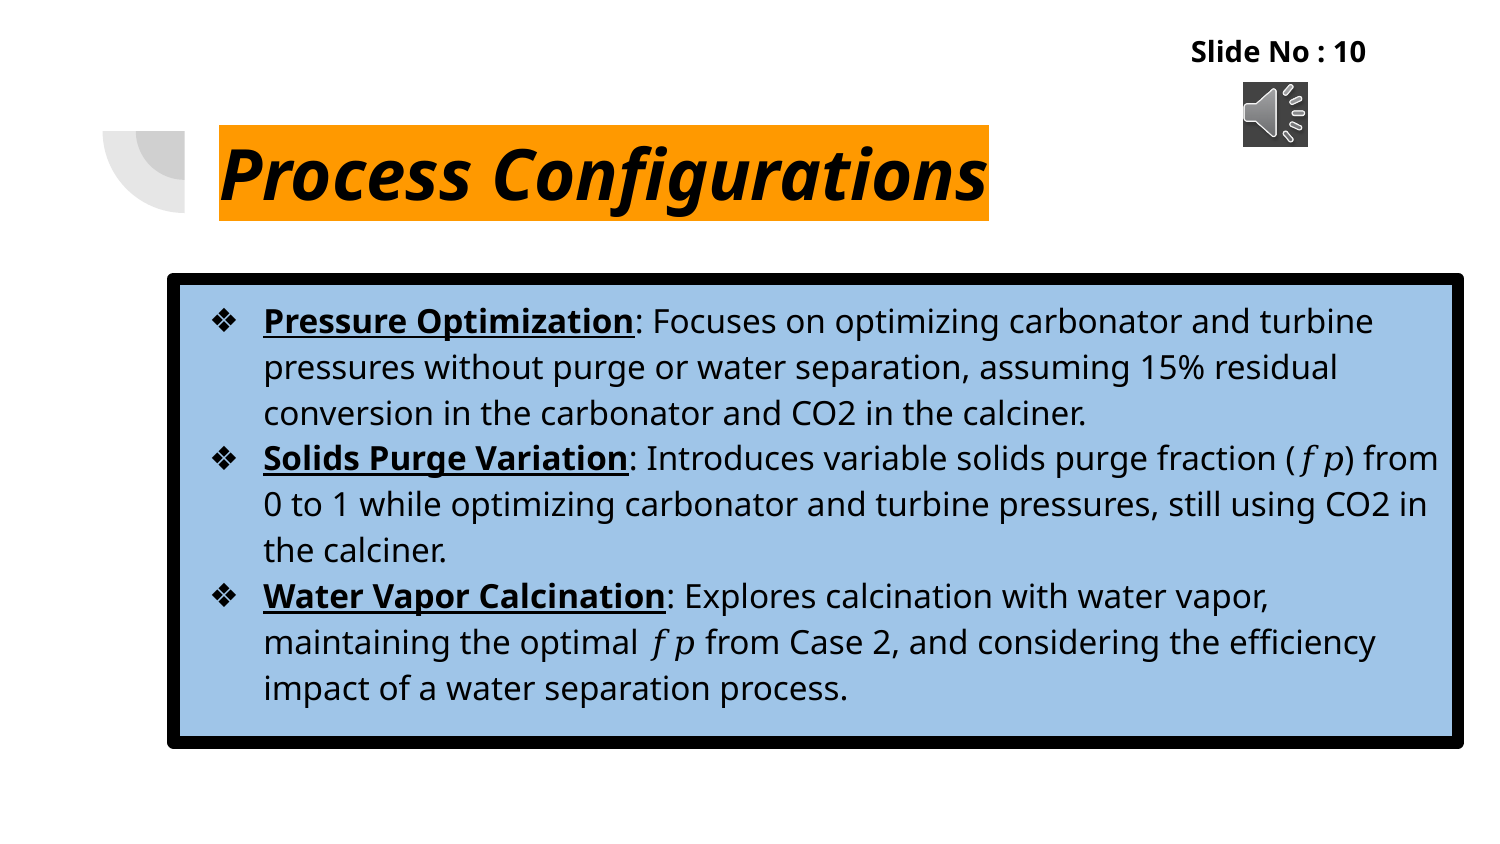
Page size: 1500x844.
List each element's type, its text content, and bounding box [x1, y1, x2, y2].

title Process Configurations [204, 114, 1358, 278]
list Pressure Optimization: Focuses on optimizing carbonator and turbine pressures without purge or water separation, assuming 15% residual conversion in the carbonator and CO2 in the calciner. Solids Purge Variation: Introduces variable solids purge fraction (𝑓𝑝) from 0 to 1 while optimizing carbonator and turbine pressures, still using CO2 in the calciner. Water Vapor Calcination: Explores calcination with water vapor, maintaining the optimal 𝑓𝑝 from Case 2, and considering the efficiency impact of a water separation process. [173, 278, 1459, 743]
picture [1241, 81, 1310, 149]
text_box Slide No : 10 [1175, 18, 1425, 78]
